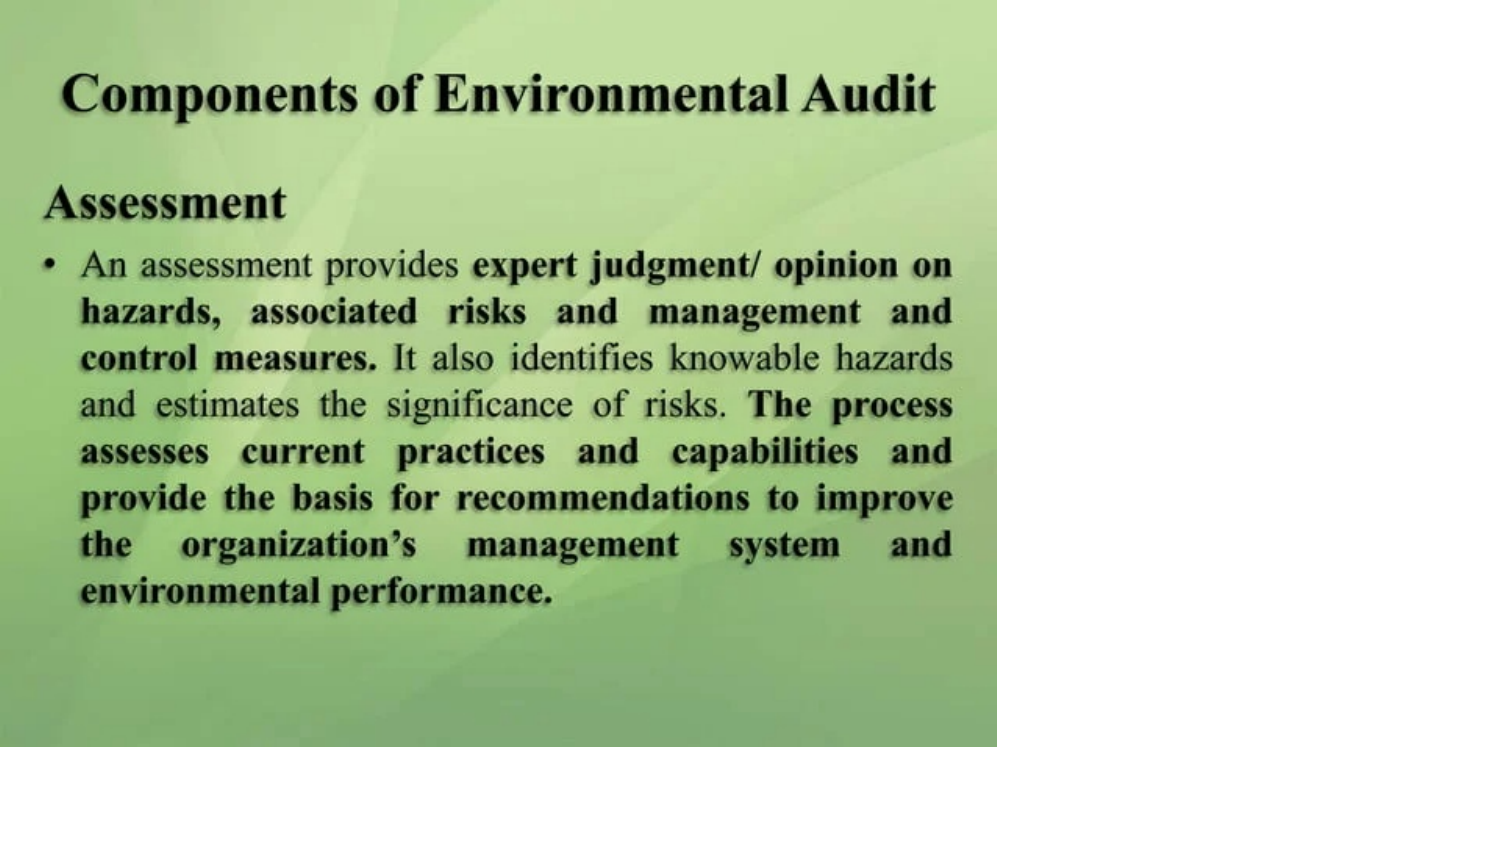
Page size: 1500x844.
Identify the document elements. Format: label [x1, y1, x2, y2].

picture [0, 0, 997, 748]
